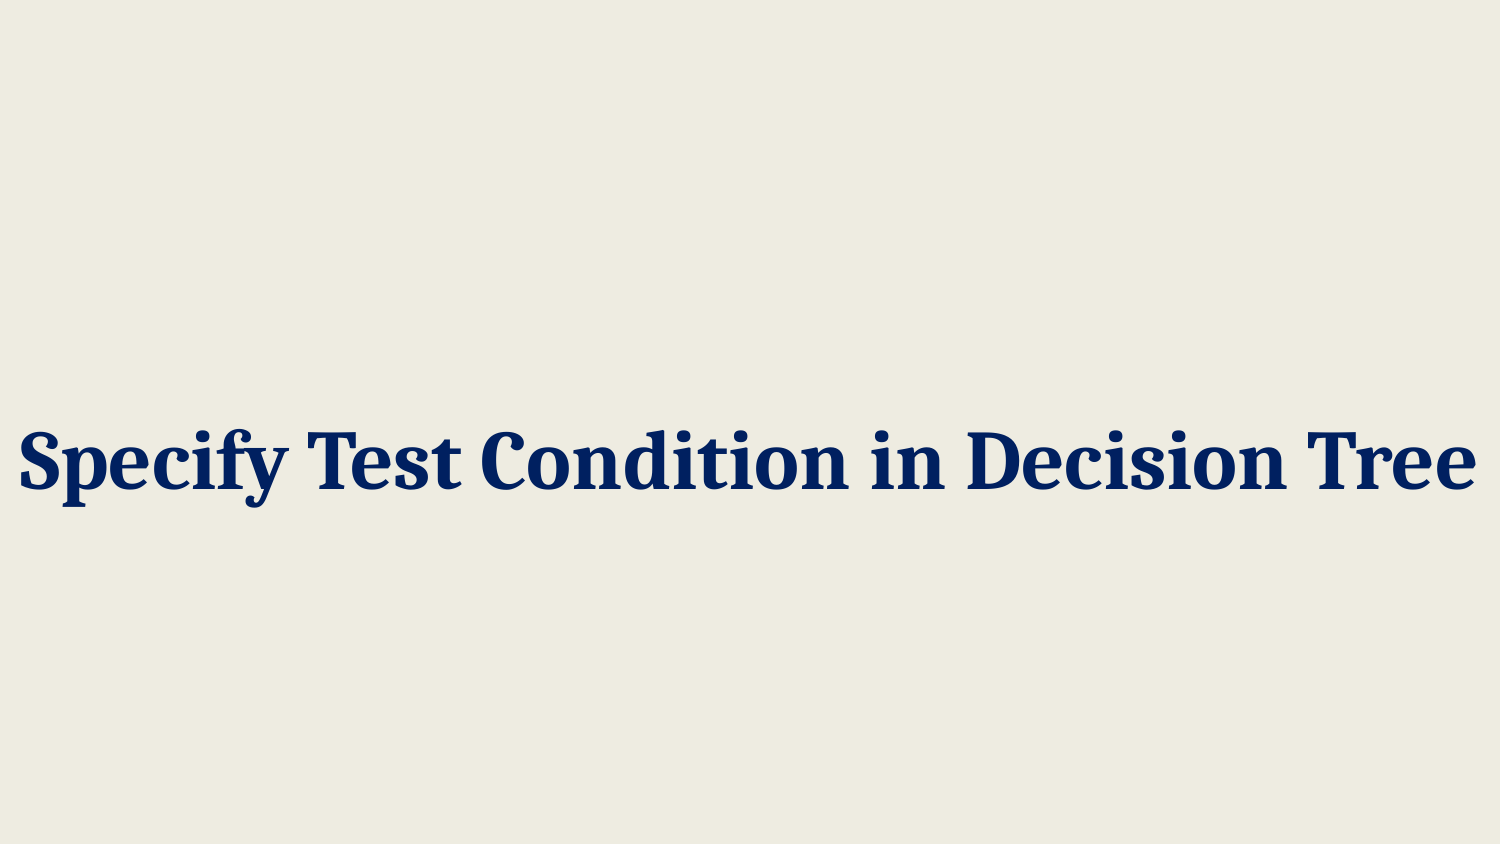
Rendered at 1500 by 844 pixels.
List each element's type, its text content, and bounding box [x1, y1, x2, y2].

text_box Specify Test Condition in Decision Tree [0, 396, 1500, 613]
